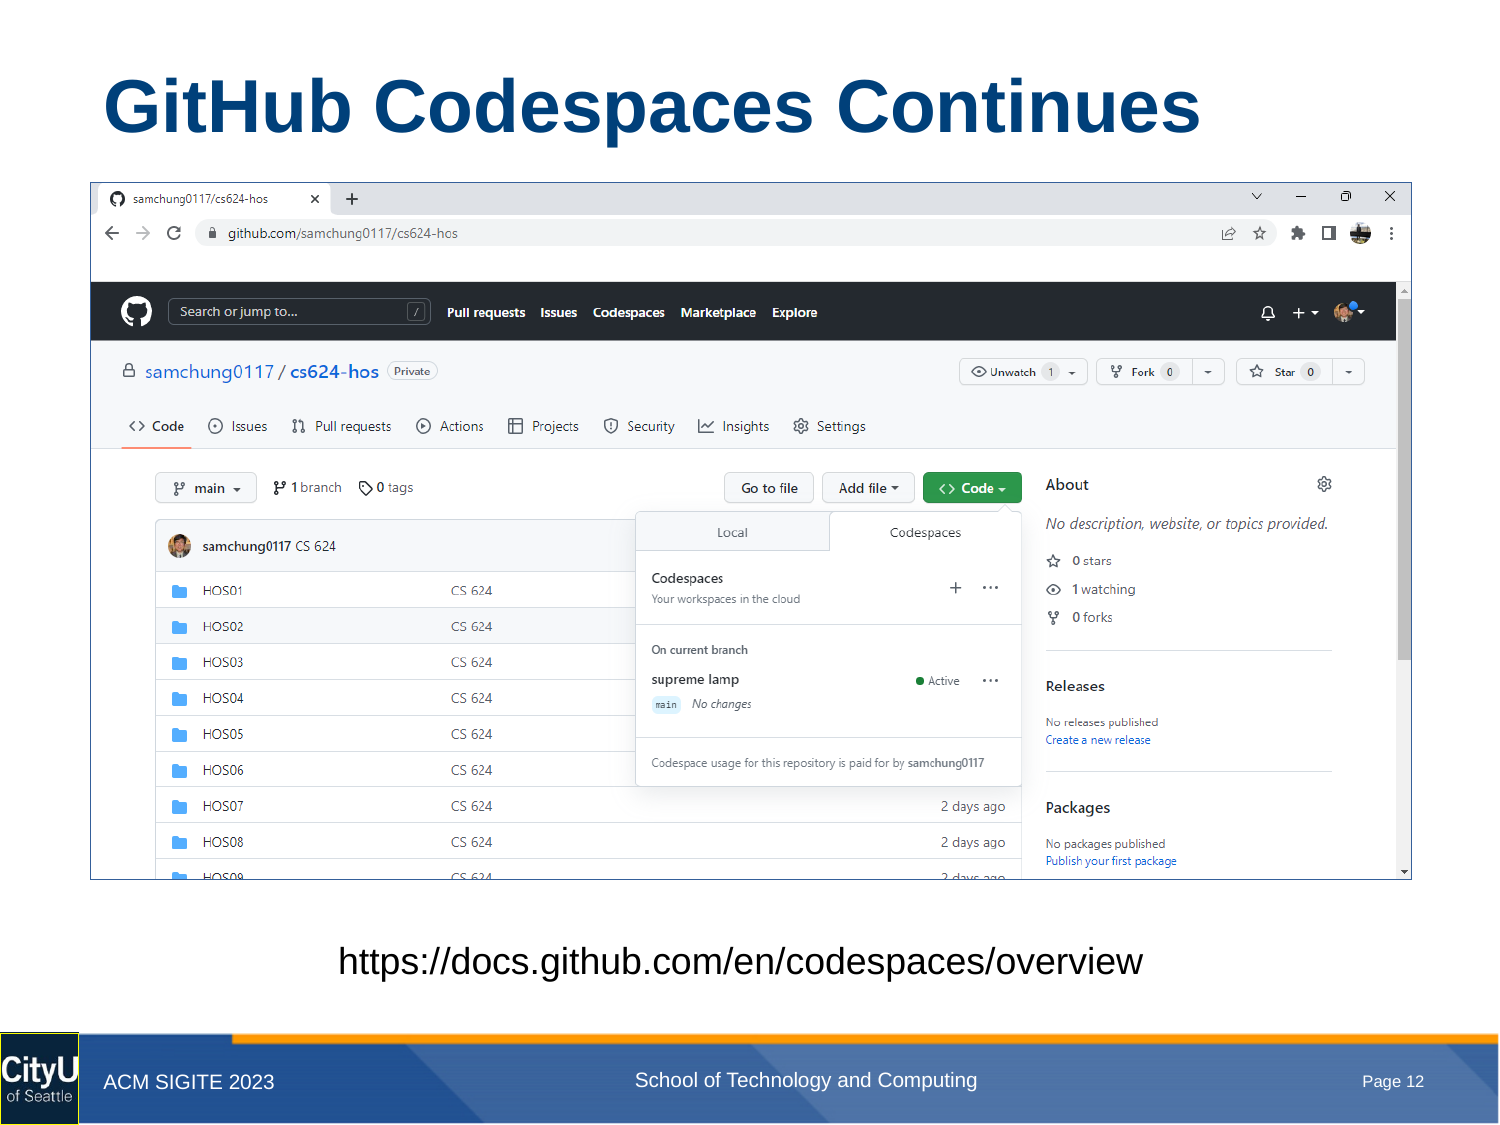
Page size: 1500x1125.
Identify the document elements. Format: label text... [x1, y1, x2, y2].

text_box https://docs.github.com/en/codespaces/overview [323, 929, 1159, 990]
picture [0, 1032, 1500, 1125]
title GitHub Codespaces Continues [88, 49, 1451, 213]
picture [90, 182, 1412, 880]
picture [1, 1034, 78, 1124]
